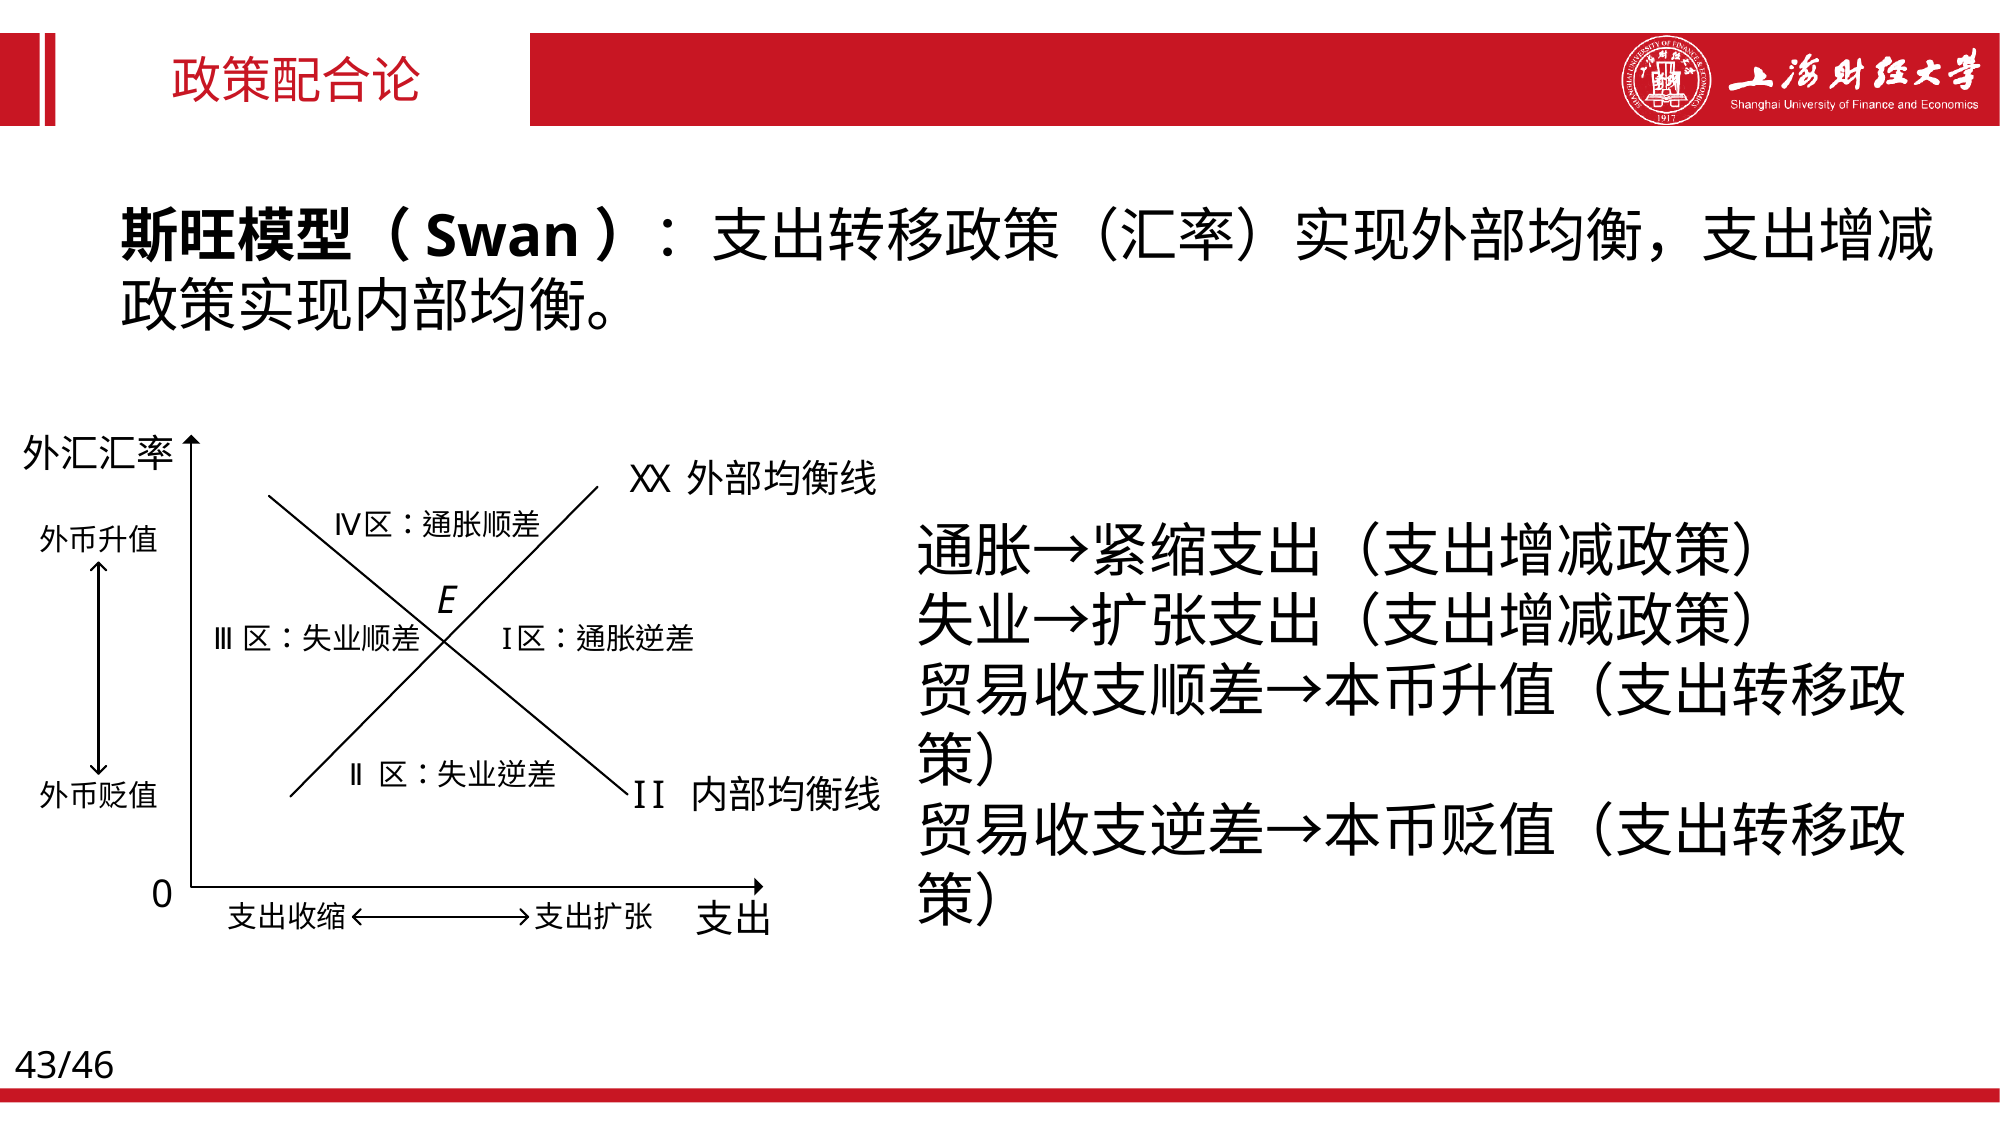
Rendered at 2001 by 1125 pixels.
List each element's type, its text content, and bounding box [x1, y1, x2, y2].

picture [1595, 0, 2000, 172]
picture [0, 421, 902, 958]
text_box 政策配合论 [157, 41, 437, 116]
text_box 斯旺模型（Swan）：支出转移政策（汇率）实现外部均衡，支出增减政策实现内部均衡。 [105, 191, 2000, 346]
text_box 通胀→紧缩支出（支出增减政策） 失业→扩张支出（支出增减政策） 贸易收支顺差→本币升值（支出转移政策） 贸易收支逆差→本币贬值（支出转移政策） [902, 505, 2000, 941]
